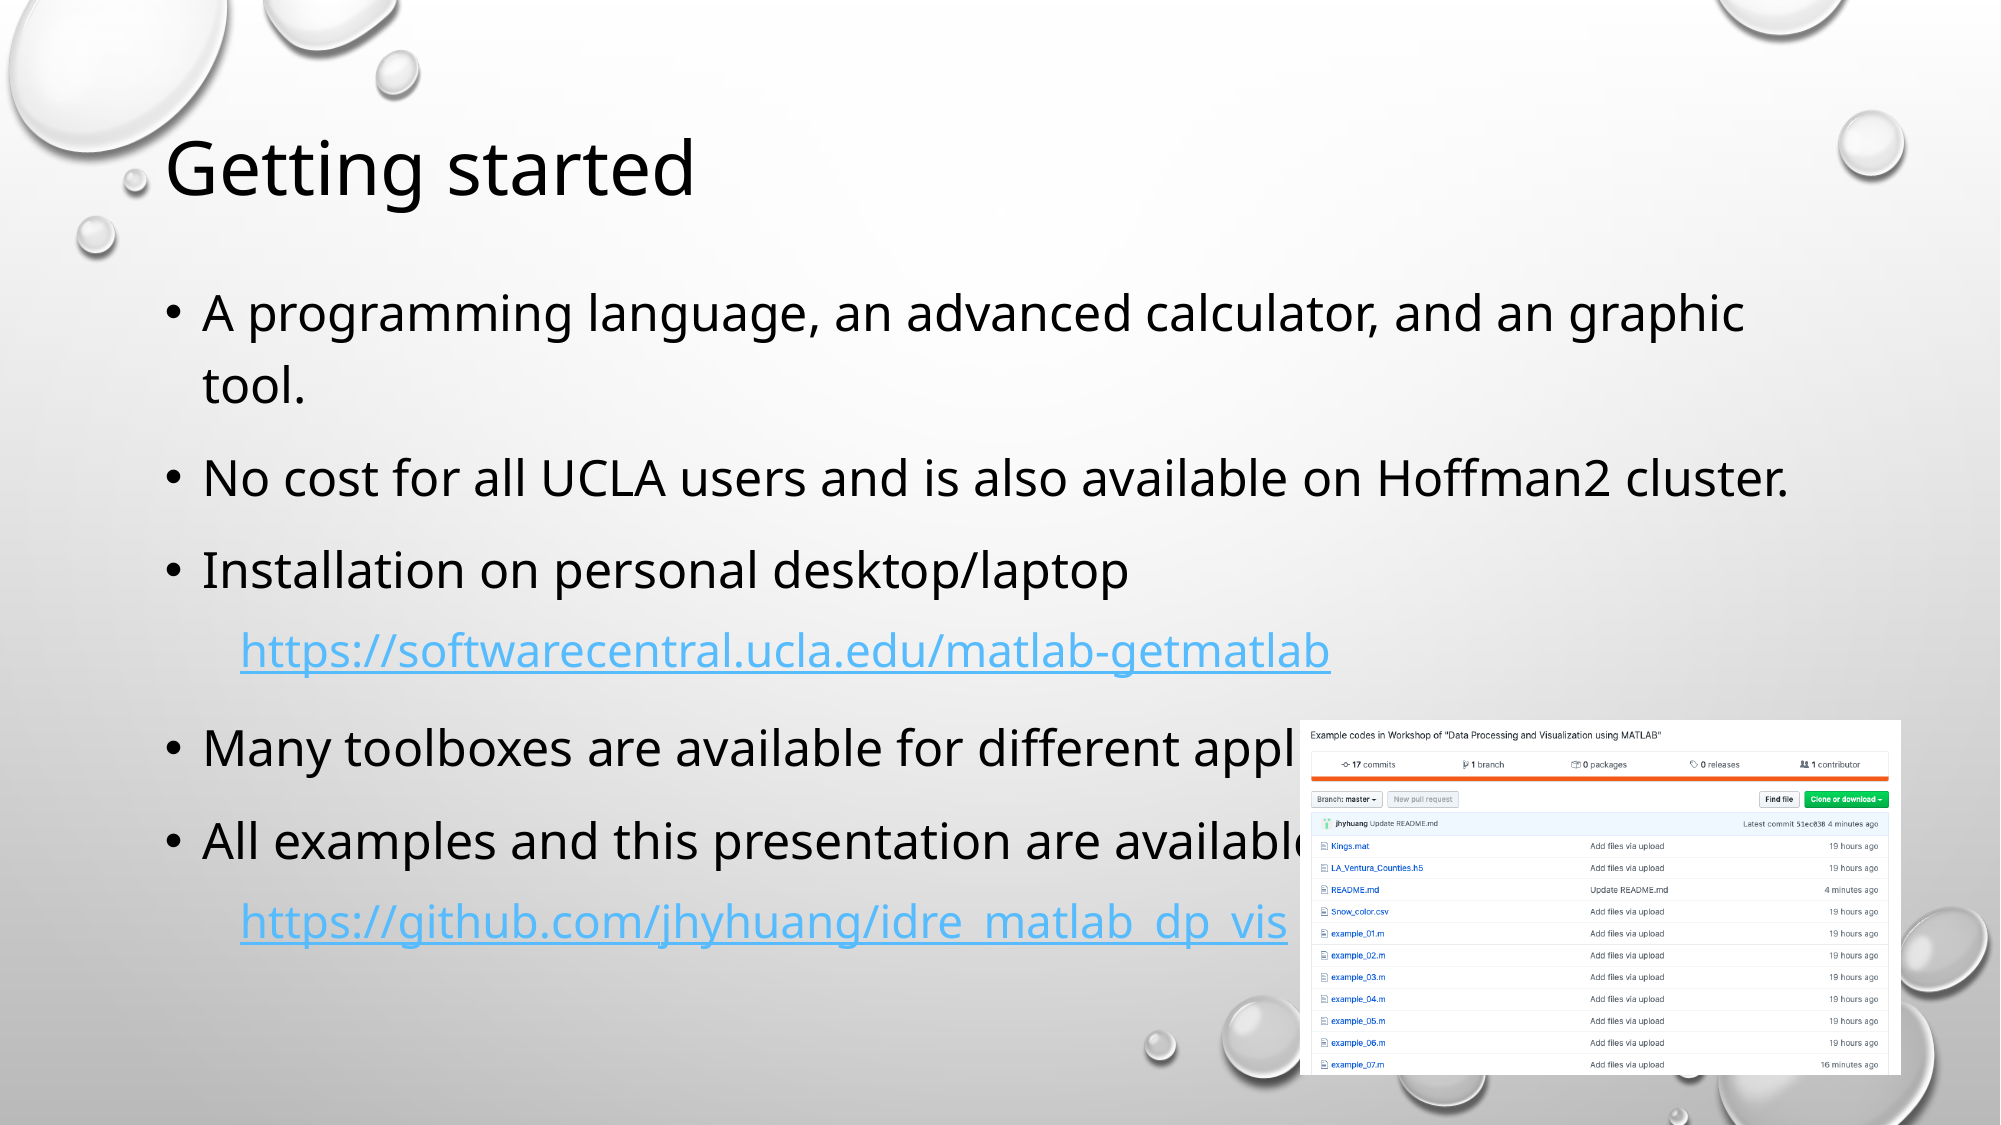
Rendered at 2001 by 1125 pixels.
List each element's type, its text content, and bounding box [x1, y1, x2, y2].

picture [0, 0, 2000, 1125]
title Getting started [149, 101, 1851, 242]
list A programming language, an advanced calculator, and an graphic tool. No cost for all UCLA users and is also available on Hoffman2 cluster. Installation on personal desktop/laptop https://softwarecentral.ucla.edu/matlab-getmatlab Many toolboxes are available for different applications. All examples and this presentation are available at: https://github.com/jhyhuang/idre_matlab_dp_vis [149, 261, 1850, 1025]
